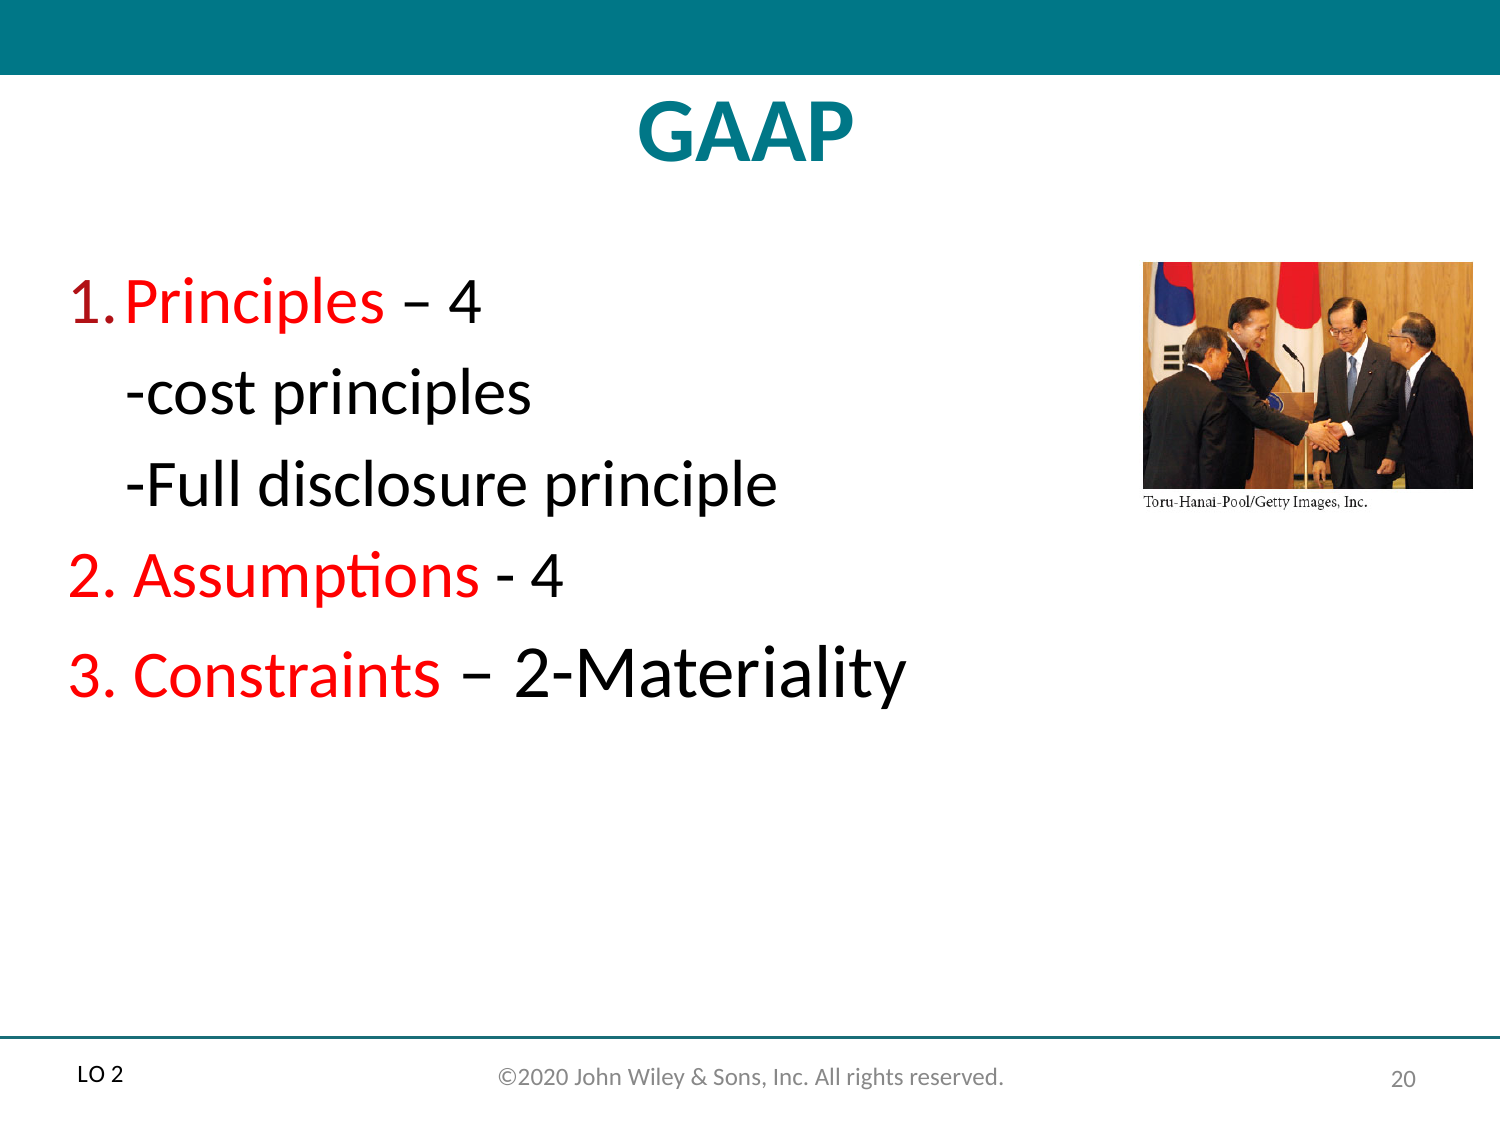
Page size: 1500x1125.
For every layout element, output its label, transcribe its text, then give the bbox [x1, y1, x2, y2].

picture [1138, 260, 1474, 514]
list Principles – 4 -cost principles -Full disclosure principle 2. Assumptions - 4 3. Constraints – 2-Materiality [52, 248, 1138, 1023]
title GAAP [45, 75, 1447, 235]
list L O 2 [62, 1053, 155, 1099]
